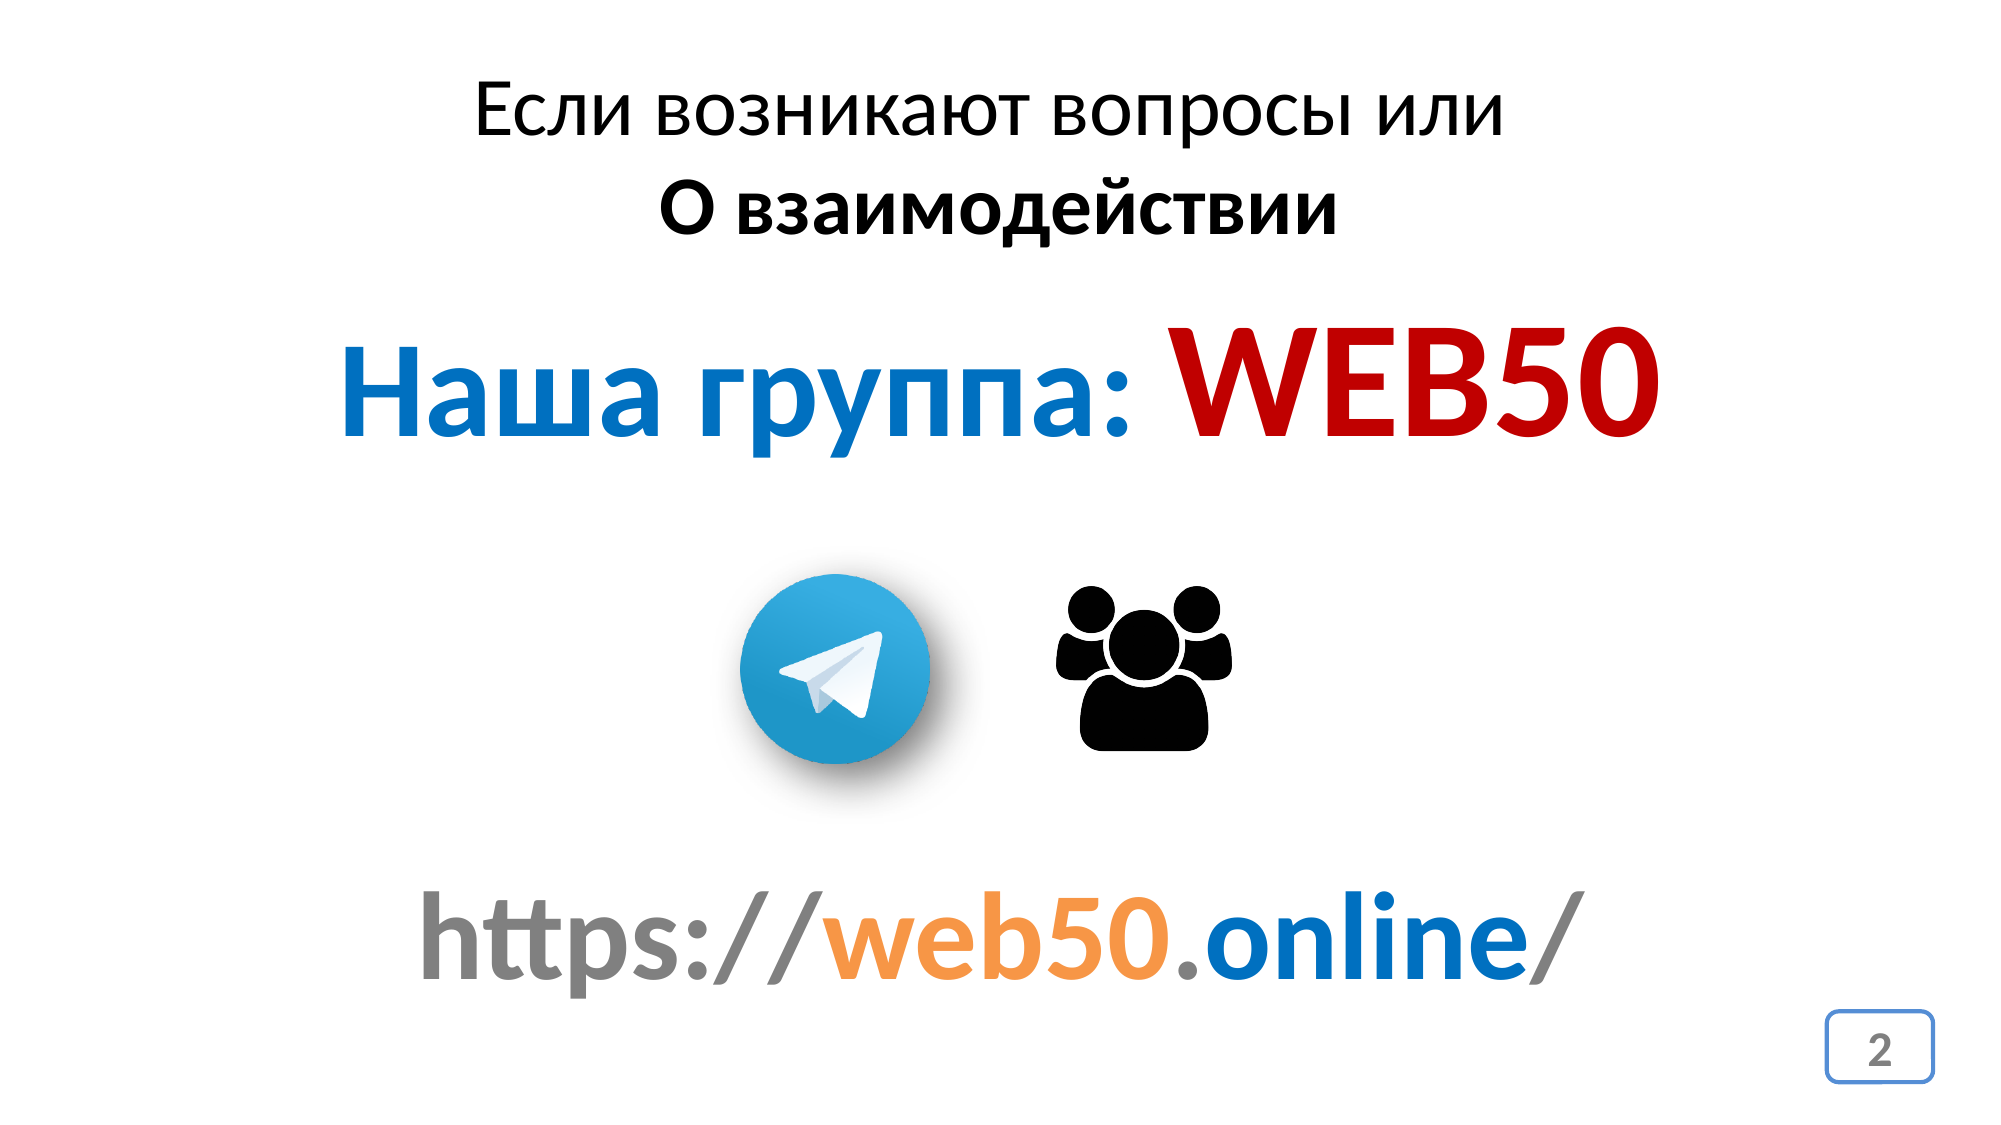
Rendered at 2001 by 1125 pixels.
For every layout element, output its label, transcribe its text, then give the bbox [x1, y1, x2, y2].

slide_number 2 [1824, 1009, 1936, 1085]
text_box Если возникают вопросы или О взаимодействии [0, 31, 2000, 273]
text_box Наша группа: WEB50 [0, 273, 2000, 478]
text_box https://web50.online/ [0, 846, 2000, 1012]
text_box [739, 573, 1232, 764]
